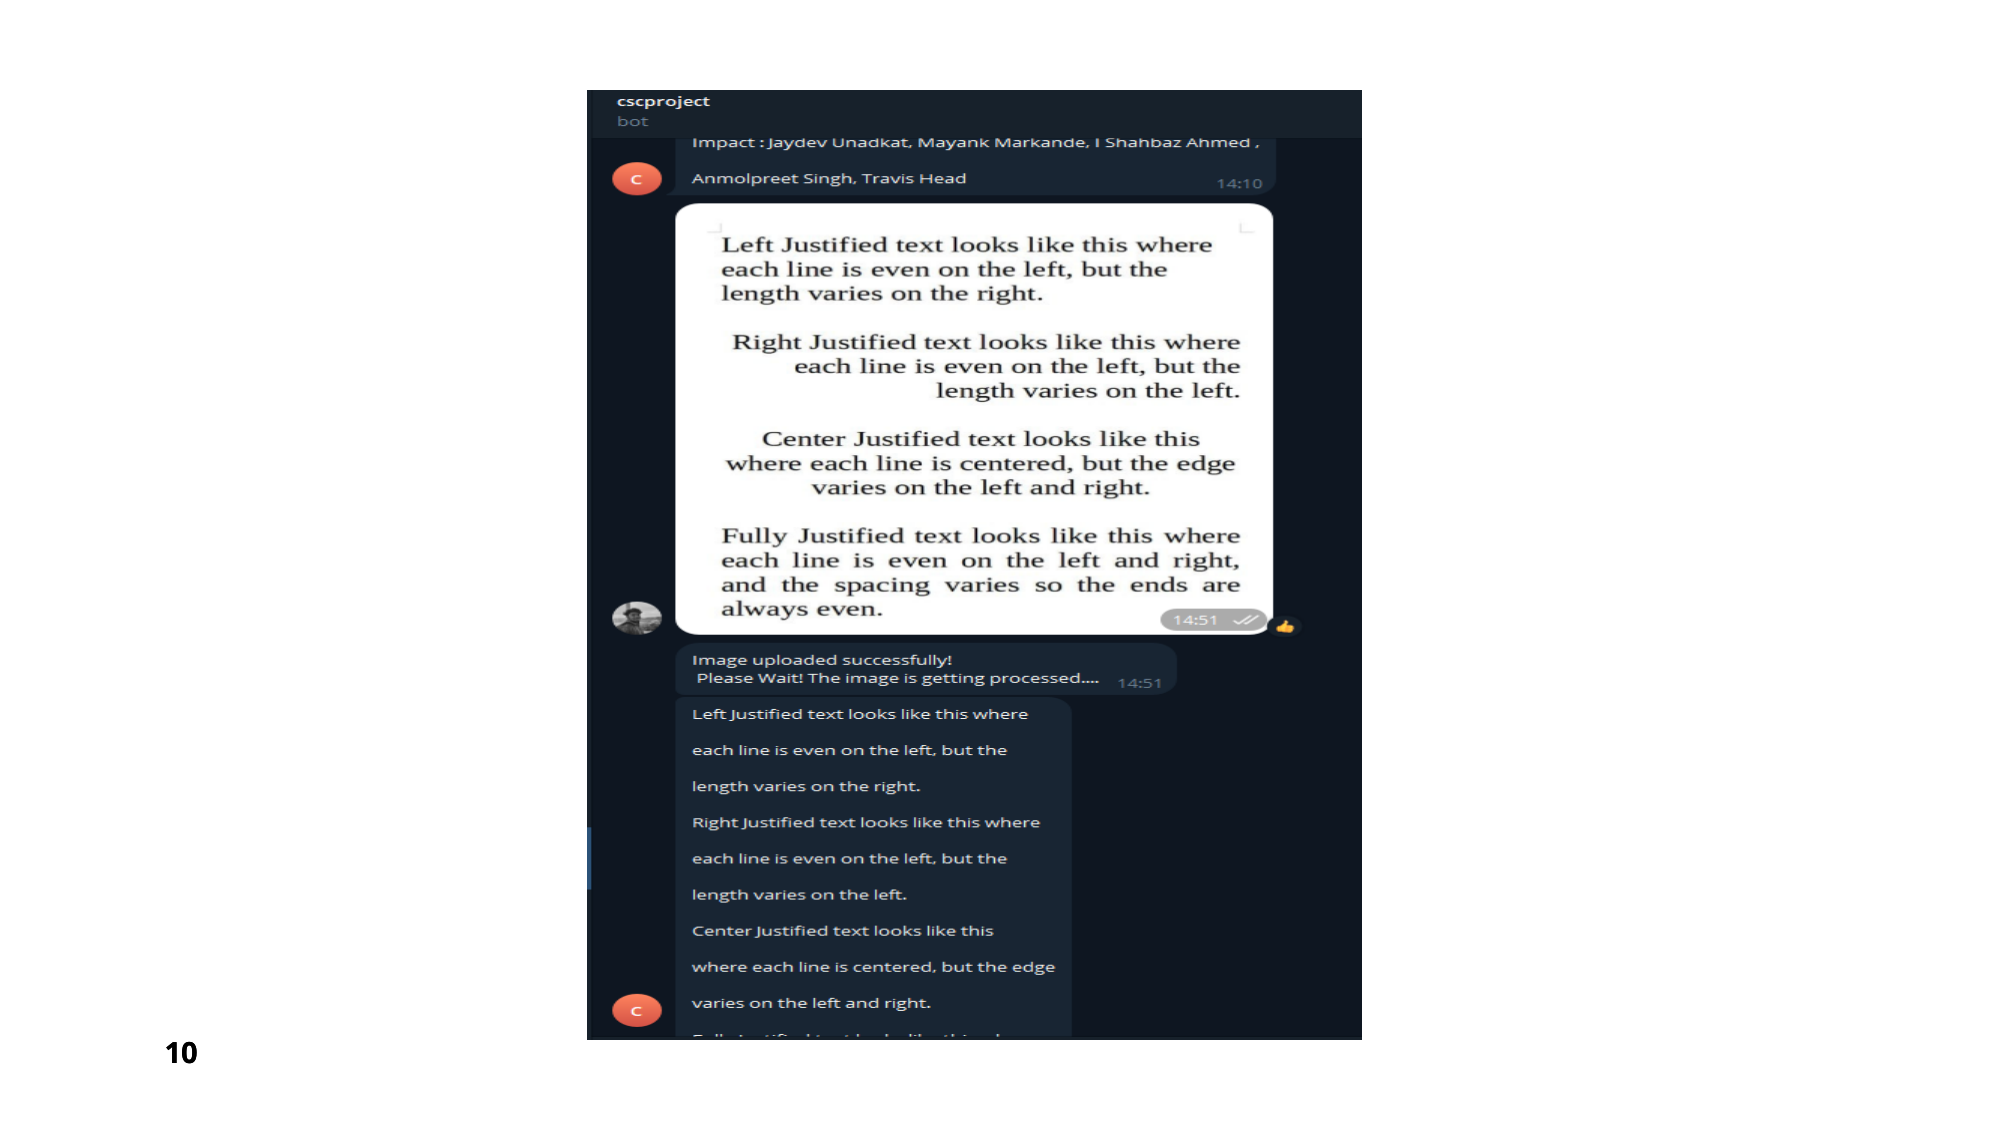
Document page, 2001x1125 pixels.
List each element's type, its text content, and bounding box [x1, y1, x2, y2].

slide_number 10 [149, 1024, 588, 1085]
picture [587, 90, 1362, 1040]
